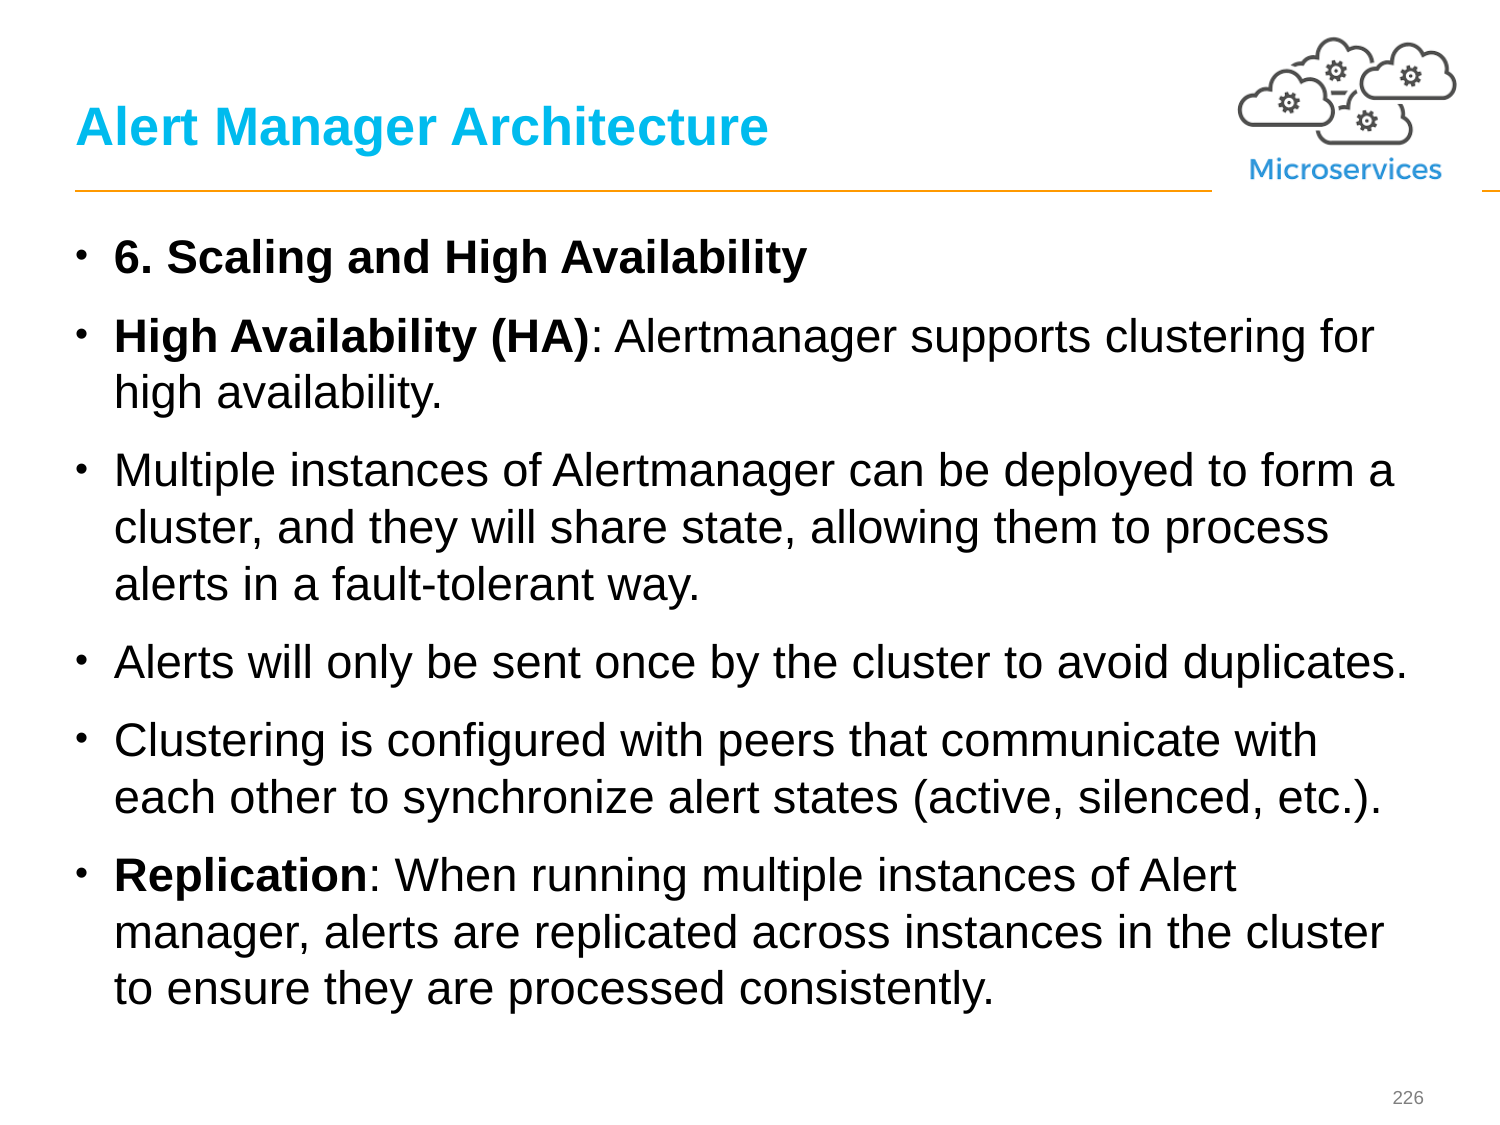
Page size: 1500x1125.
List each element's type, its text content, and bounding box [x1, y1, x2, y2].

title Alert Manager Architecture [75, 27, 1422, 157]
picture [1212, 1, 1482, 203]
list 6. Scaling and High Availability High Availability (HA): Alertmanager supports clustering for high availability. Multiple instances of Alertmanager can be deployed to form a cluster, and they will share state, allowing them to process alerts in a fault-tolerant way. Alerts will only be sent once by the cluster to avoid duplicates. Clustering is configured with peers that communicate with each other to synchronize alert states (active, silenced, etc.). Replication: When running multiple instances of Alert manager, alerts are replicated across instances in the cluster to ensure they are processed consistently. [75, 226, 1425, 1018]
